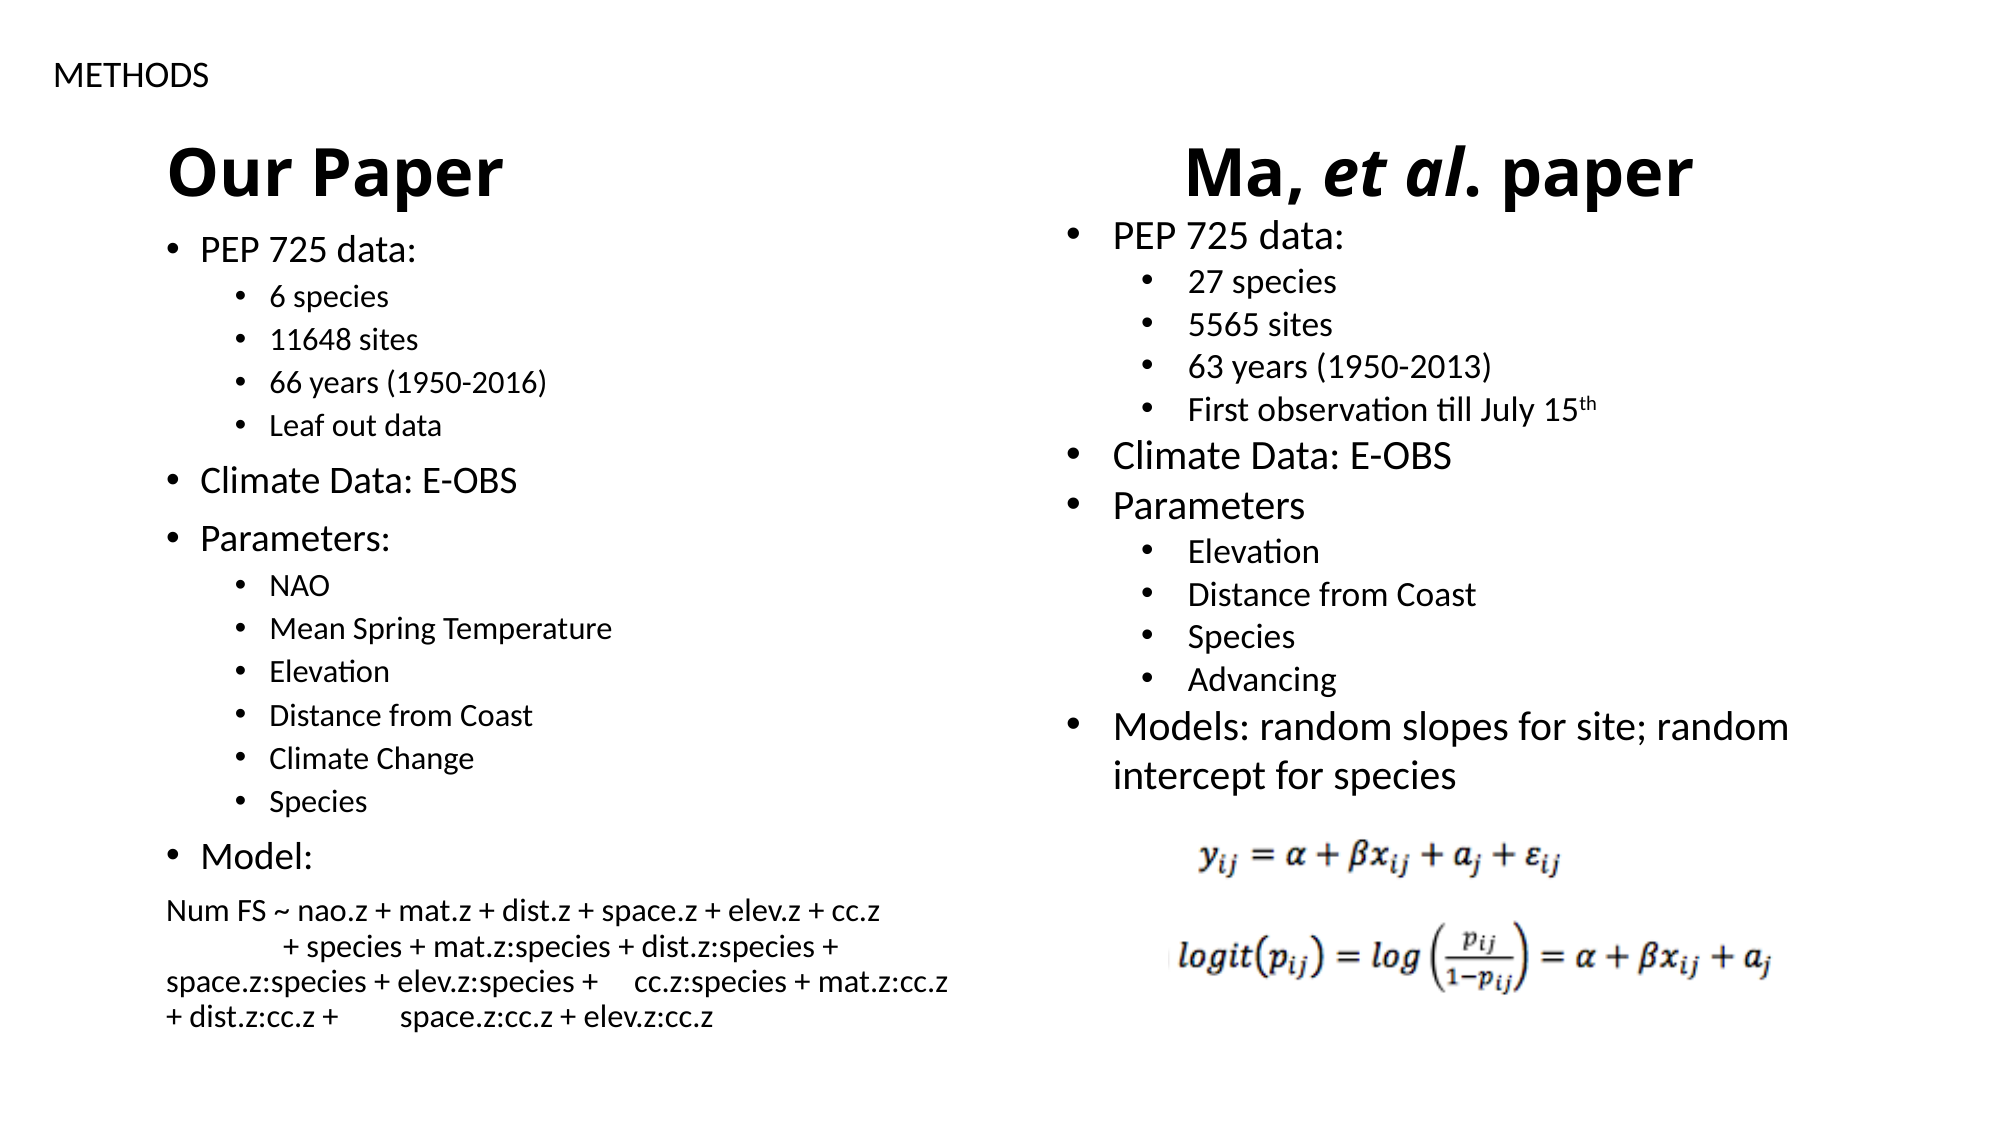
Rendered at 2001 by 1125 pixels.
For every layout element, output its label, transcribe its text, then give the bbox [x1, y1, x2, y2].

text_box Our Paper [151, 127, 859, 222]
title Ma, et al. paper [1168, 127, 1877, 200]
text_box PEP 725 data: 27 species 5565 sites 63 years (1950-2013) First observation till July 15th Climate Data: E-OBS Parameters Elevation Distance from Coast Species Advancing Models: random slopes for site; random intercept for species [1051, 200, 1954, 806]
picture [1168, 819, 1796, 1016]
text_box METHODS [38, 42, 225, 103]
list PEP 725 data: 6 species 11648 sites 66 years (1950-2016) Leaf out data Climate Data: E-OBS Parameters: NAO Mean Spring Temperature Elevation Distance from Coast Climate Change Species Model: Num FS ~ nao.z + mat.z + dist.z + space.z + elev.z + cc.z + species + mat.z:species + dist.z:species + space.z:species + elev.z:species + cc.z:species + mat.z:cc.z + dist.z:cc.z + space.z:cc.z + elev.z:cc.z [151, 221, 976, 1052]
